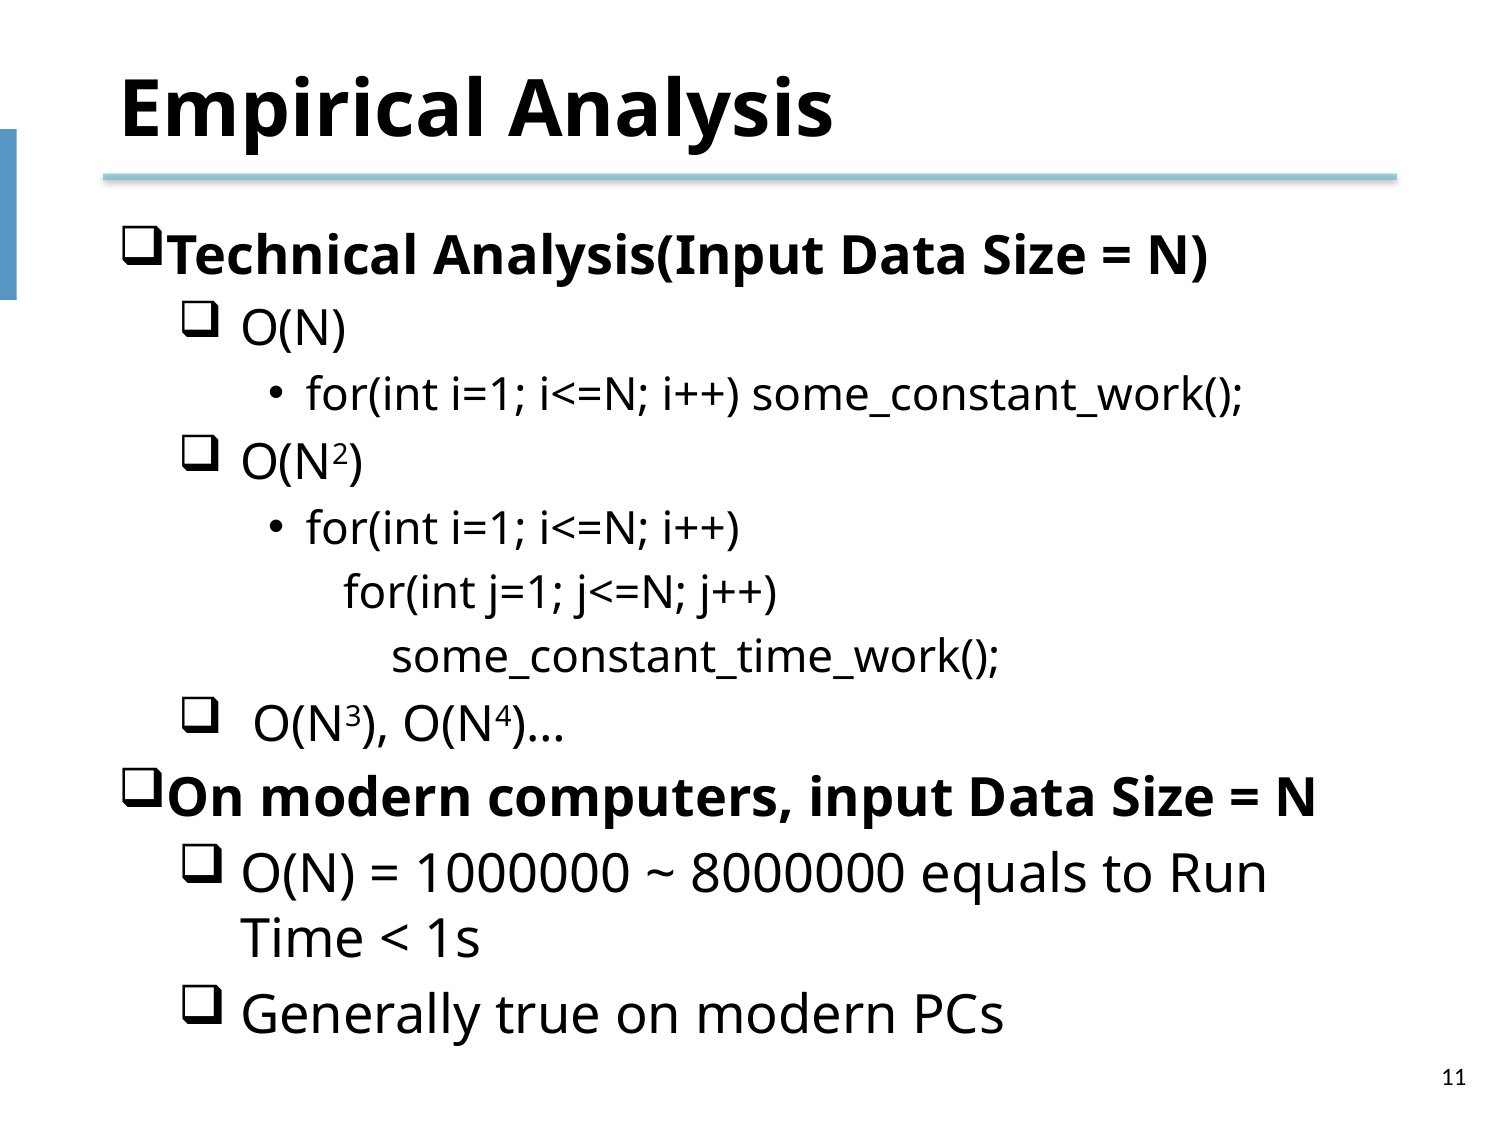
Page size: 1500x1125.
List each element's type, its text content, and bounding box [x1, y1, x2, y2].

slide_number 11 [1131, 1045, 1482, 1106]
list Technical Analysis(Input Data Size = N) O(N) for(int i=1; i<=N; i++) some_constant_work(); O(N2) for(int i=1; i<=N; i++) for(int j=1; j<=N; j++) some_constant_time_work(); O(N3), O(N4)… On modern computers, input Data Size = N O(N) = 1000000 ~ 8000000 equals to Run Time < 1s Generally true on modern PCs [103, 212, 1397, 1100]
title Empirical Analysis [103, 25, 1397, 185]
